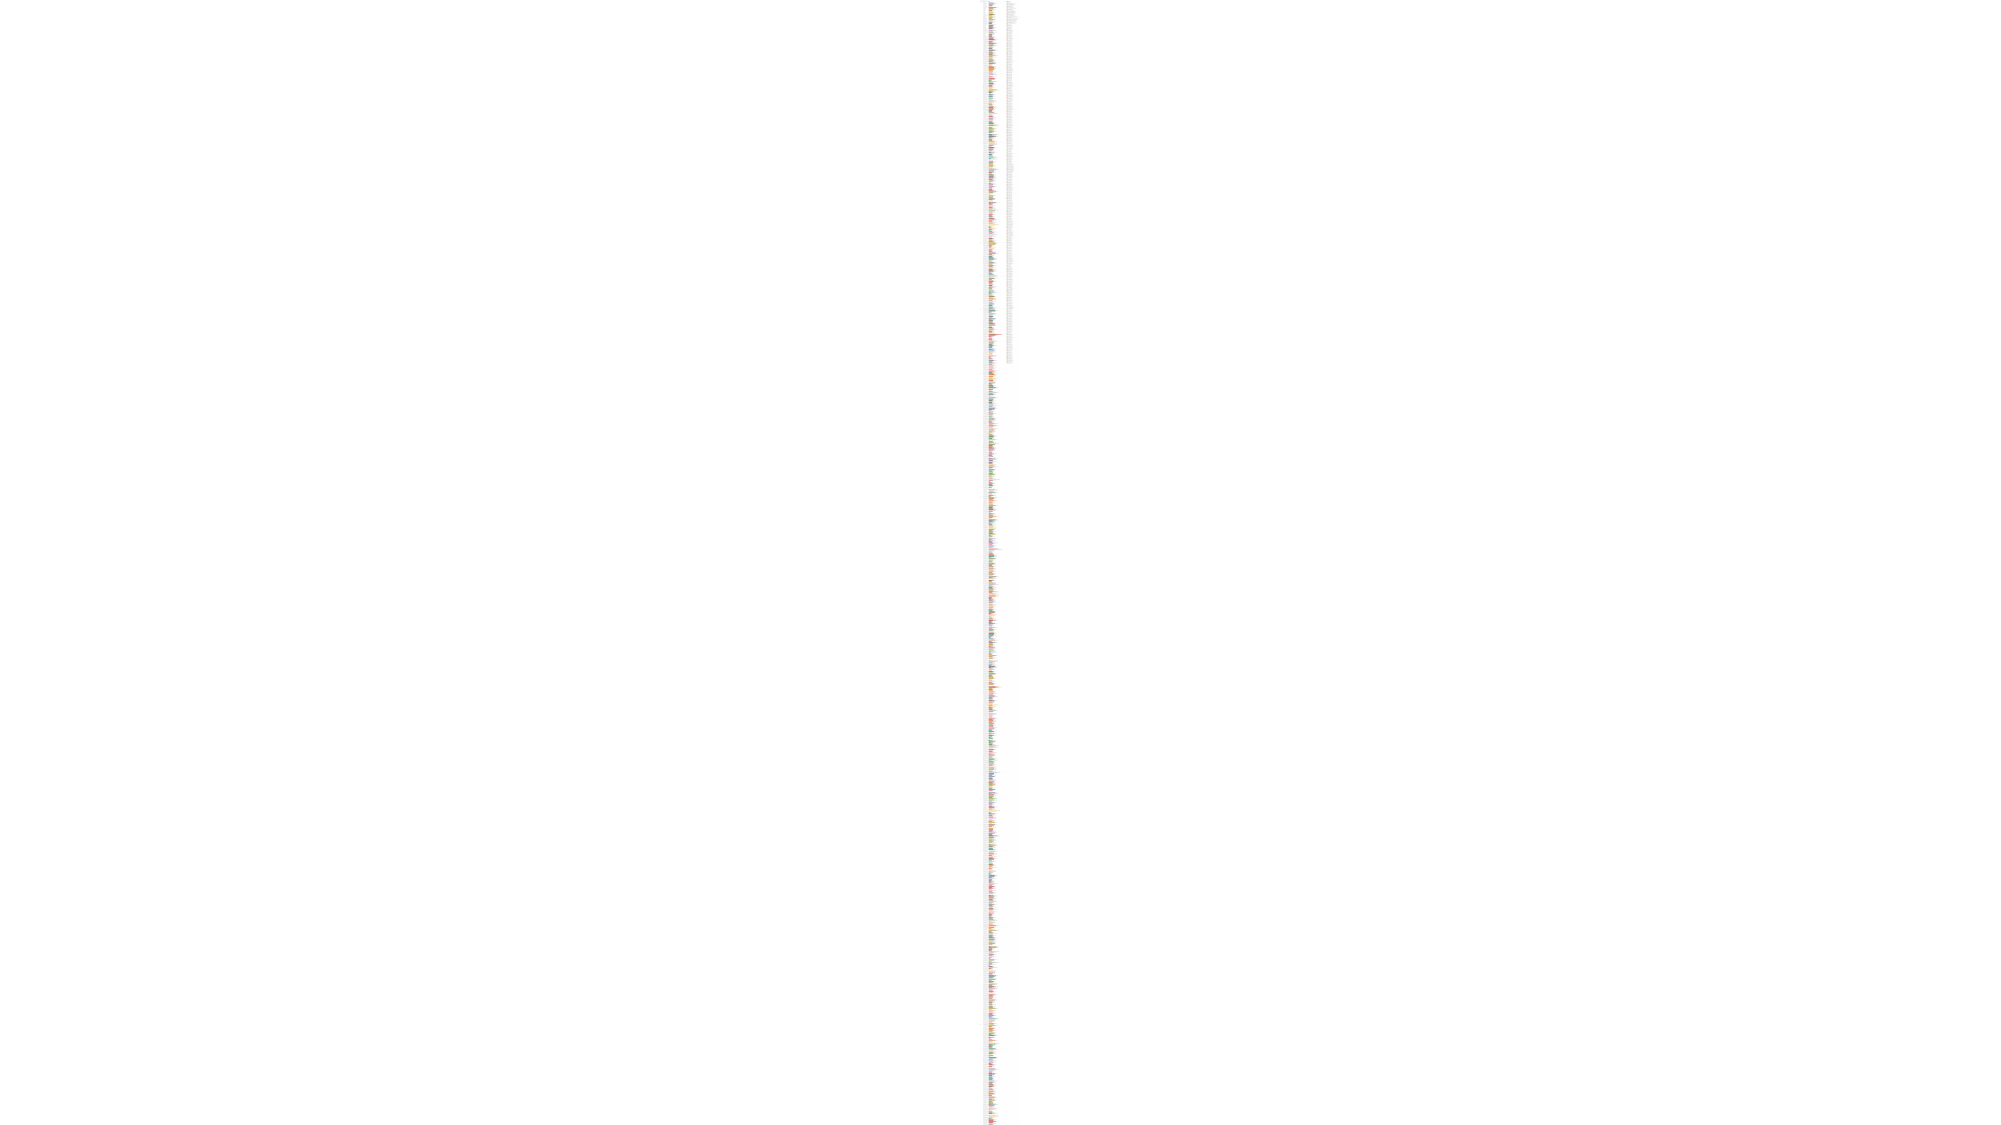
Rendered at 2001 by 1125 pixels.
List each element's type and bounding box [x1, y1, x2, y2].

picture [980, 0, 1020, 1125]
